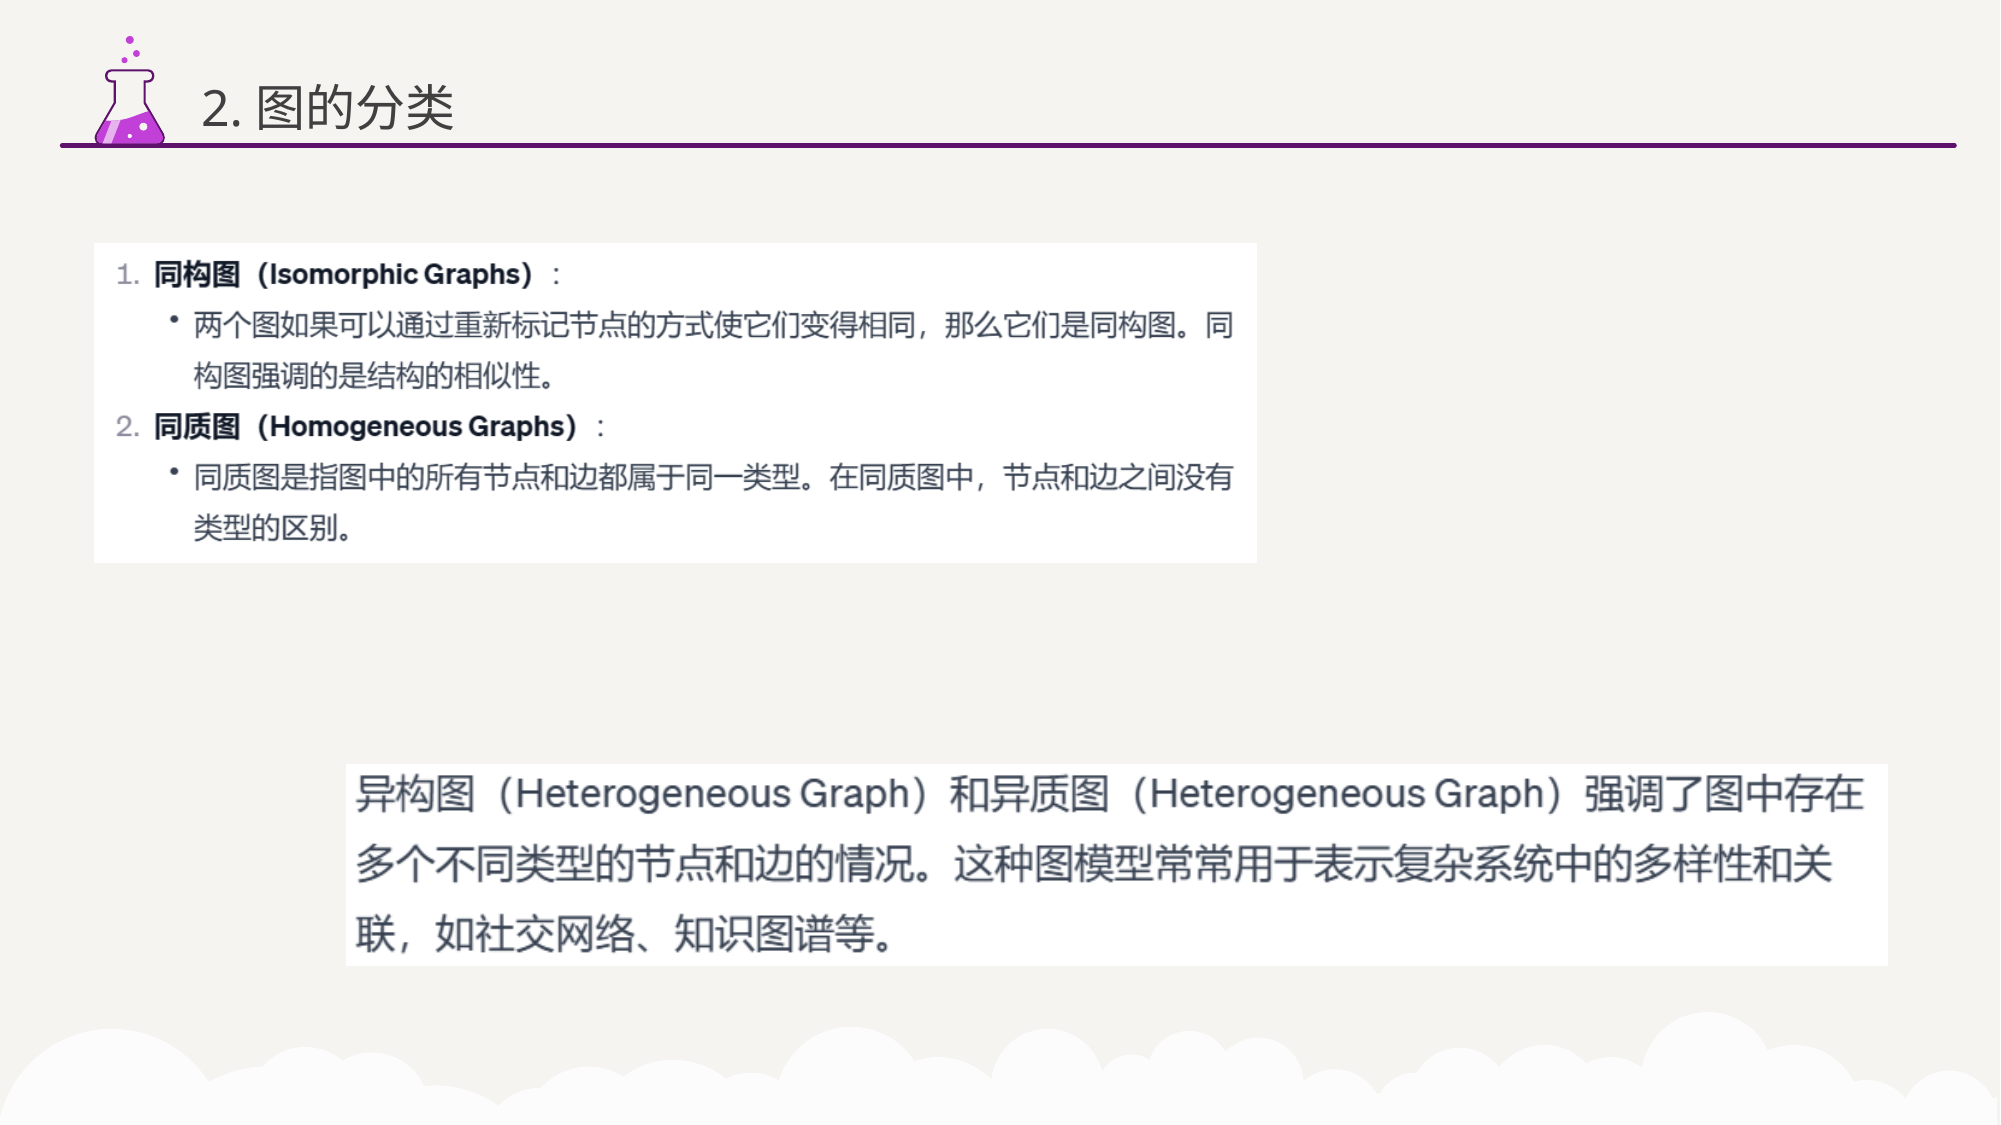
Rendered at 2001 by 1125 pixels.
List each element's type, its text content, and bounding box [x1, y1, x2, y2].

text_box 2.图的分类 [186, 69, 470, 143]
picture [346, 764, 1888, 966]
picture [94, 243, 1257, 563]
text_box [94, 35, 166, 146]
